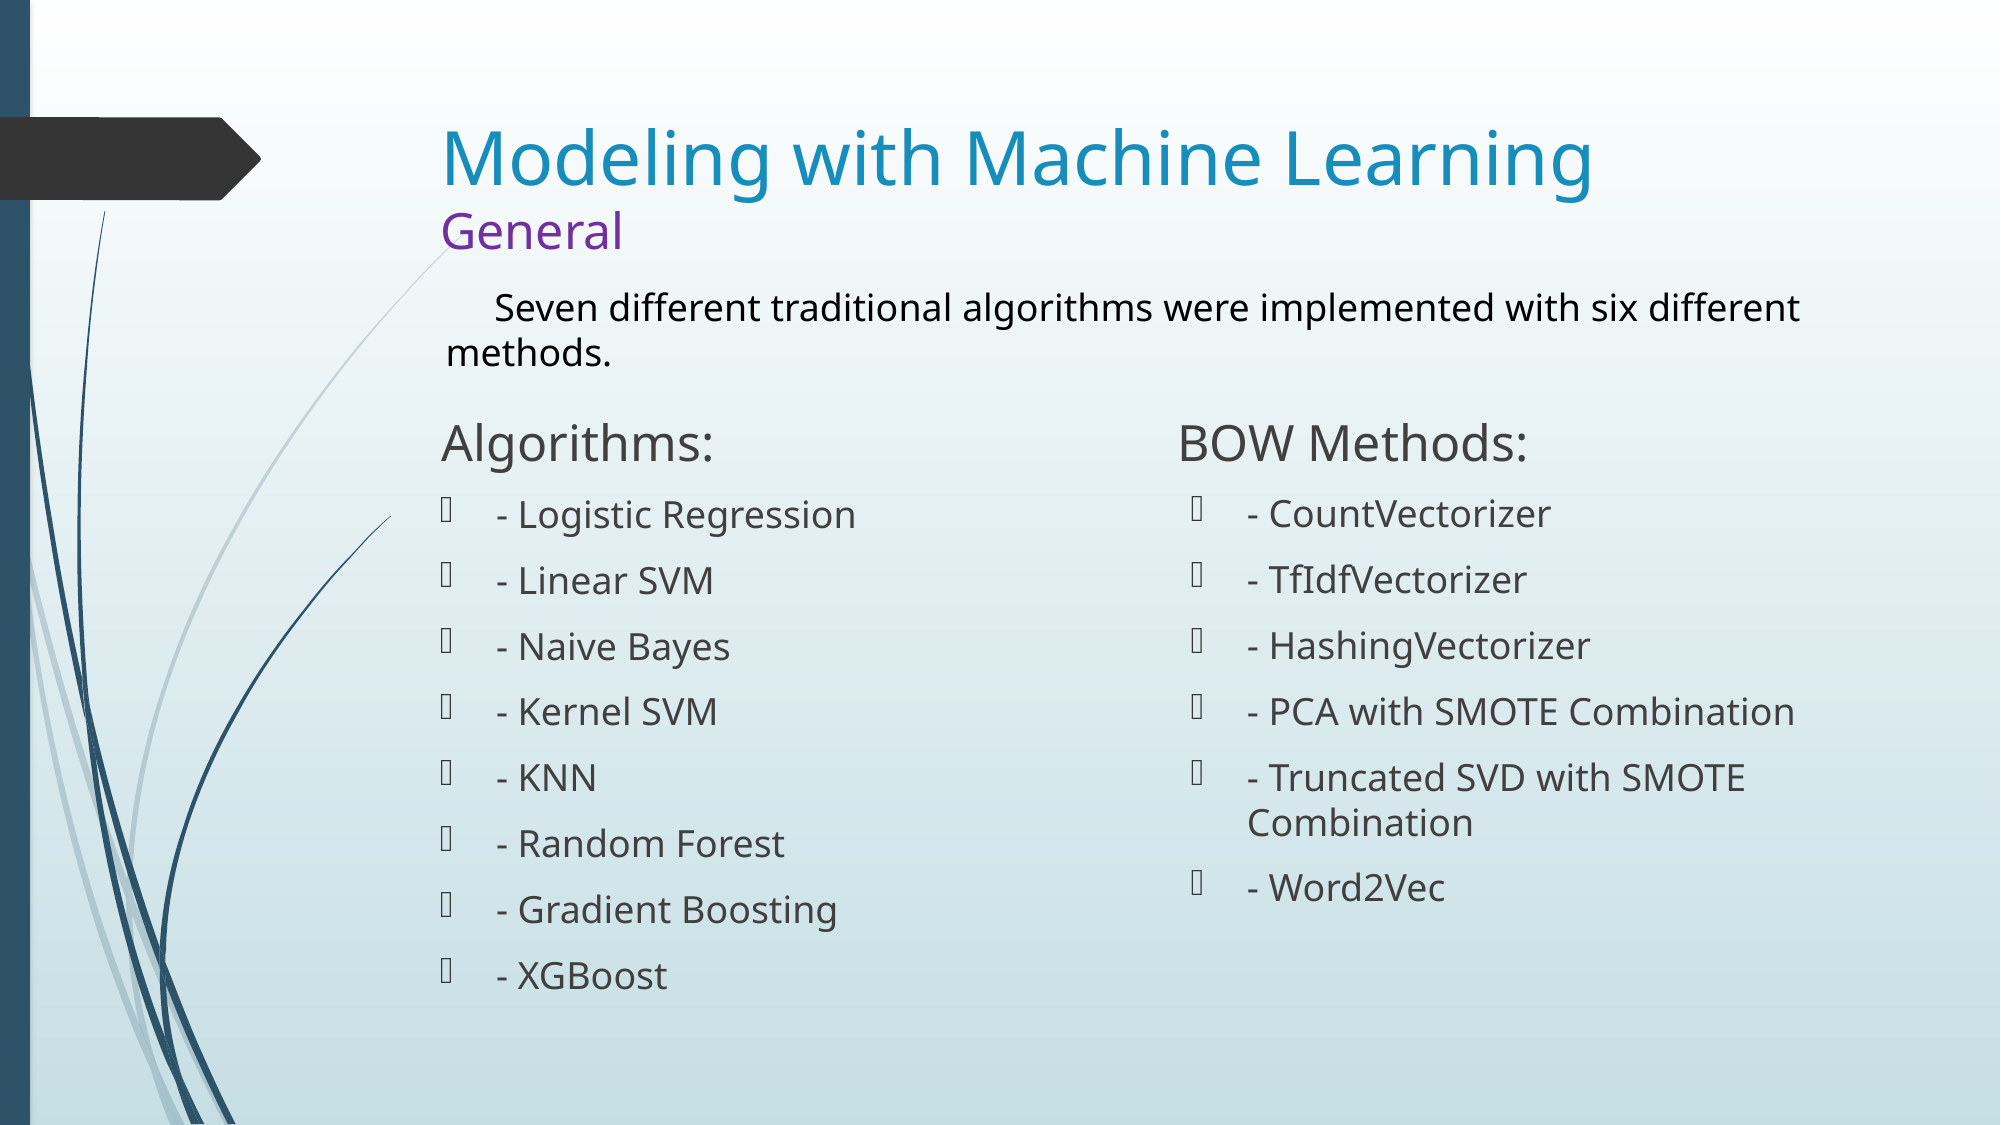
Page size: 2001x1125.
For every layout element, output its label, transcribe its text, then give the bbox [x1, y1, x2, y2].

list - CountVectorizer - TfIdfVectorizer - HashingVectorizer - PCA with SMOTE Combination - Truncated SVD with SMOTE Combination - Word2Vec [1175, 482, 1888, 1033]
list BOW Methods: [1162, 384, 1819, 479]
text_box Seven different traditional algorithms were implemented with six different methods. [430, 276, 1921, 382]
list - Logistic Regression - Linear SVM - Naive Bayes - Kernel SVM - KNN - Random Forest - Gradient Boosting - XGBoost [424, 483, 1138, 1034]
list Algorithms: [426, 384, 1082, 480]
title Modeling with Machine Learning General [425, 102, 1888, 313]
